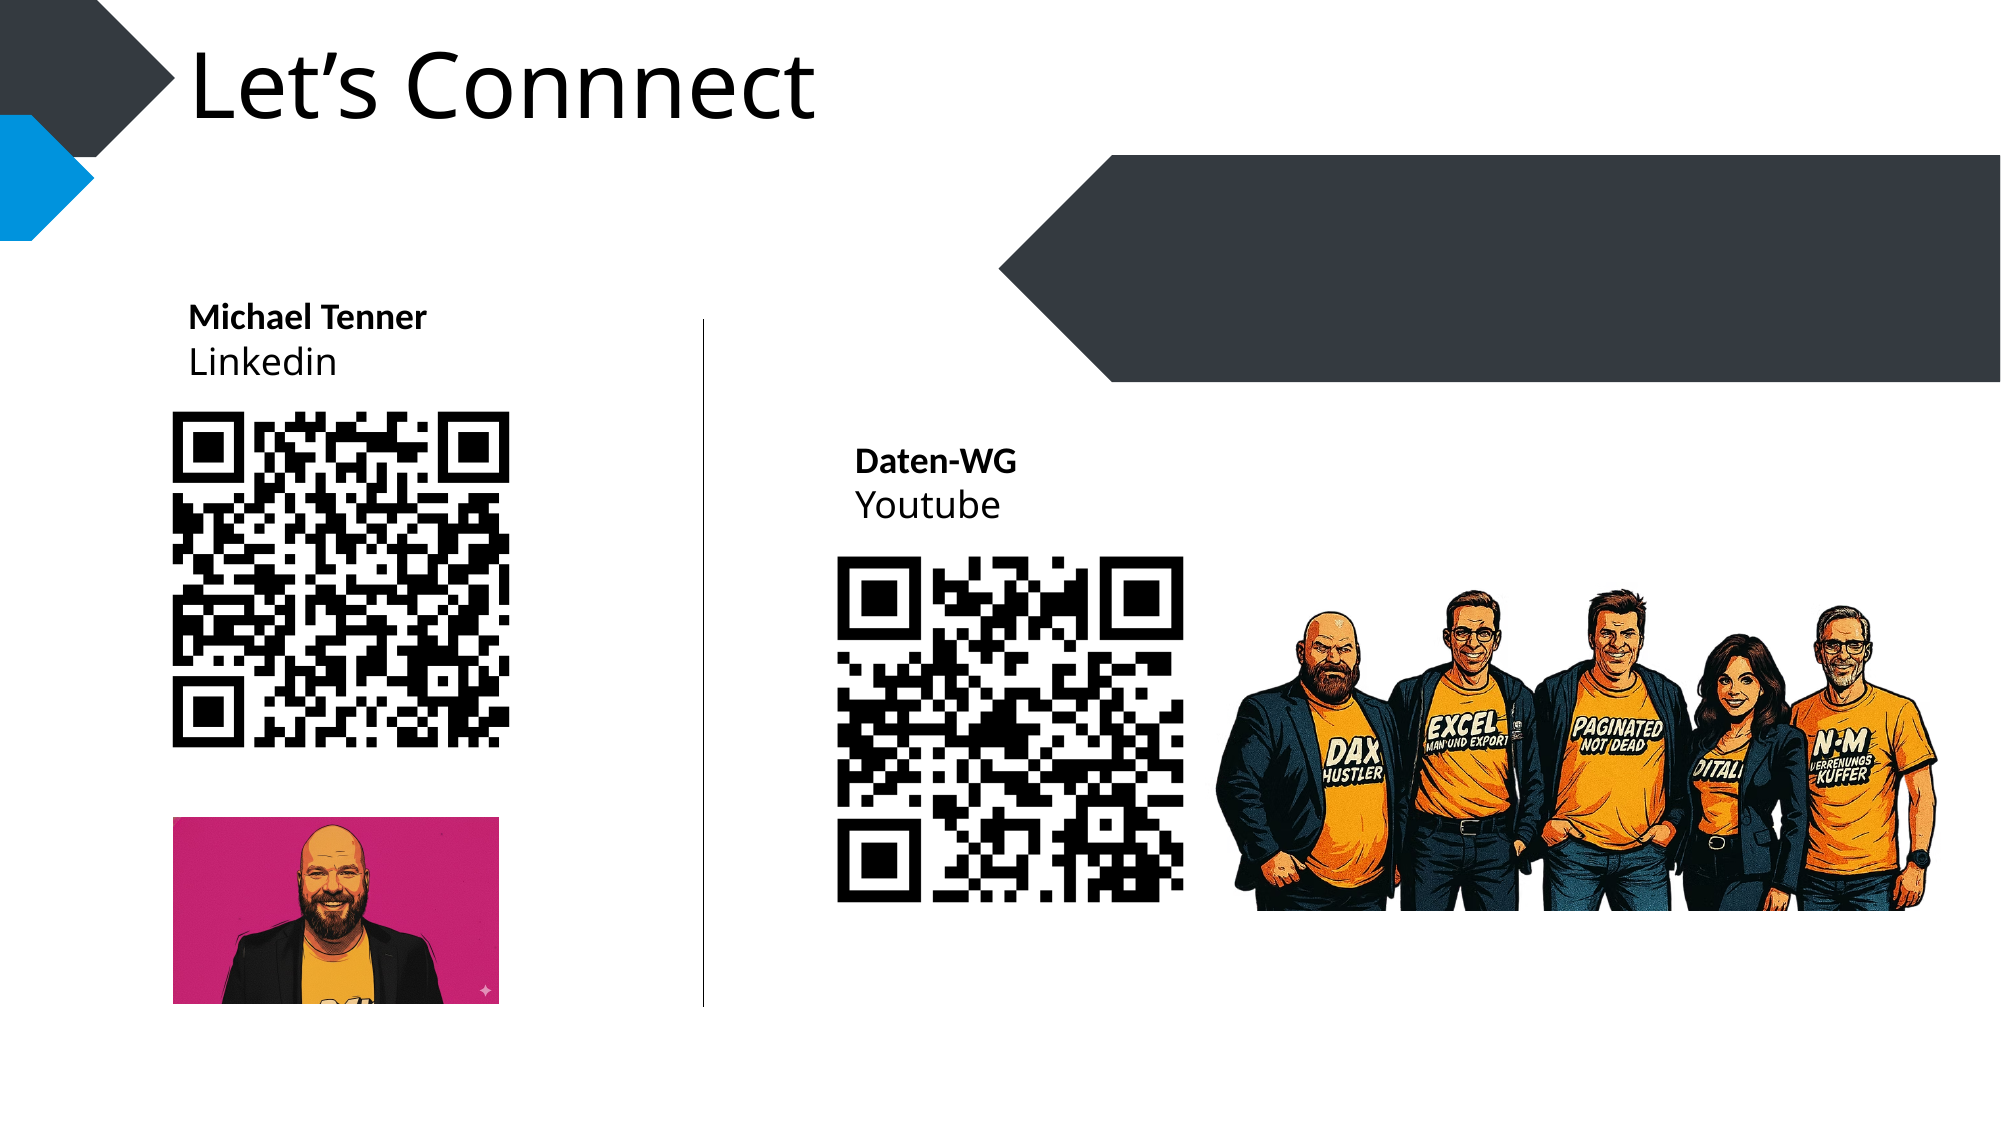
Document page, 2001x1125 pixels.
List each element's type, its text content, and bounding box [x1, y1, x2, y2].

picture [790, 509, 1973, 950]
text_box Daten-WG Youtube [840, 428, 1185, 509]
picture [132, 371, 550, 788]
picture [173, 817, 499, 1004]
text_box Michael Tenner Linkedin [173, 285, 502, 371]
title Let’s Connnect [173, 22, 1863, 157]
